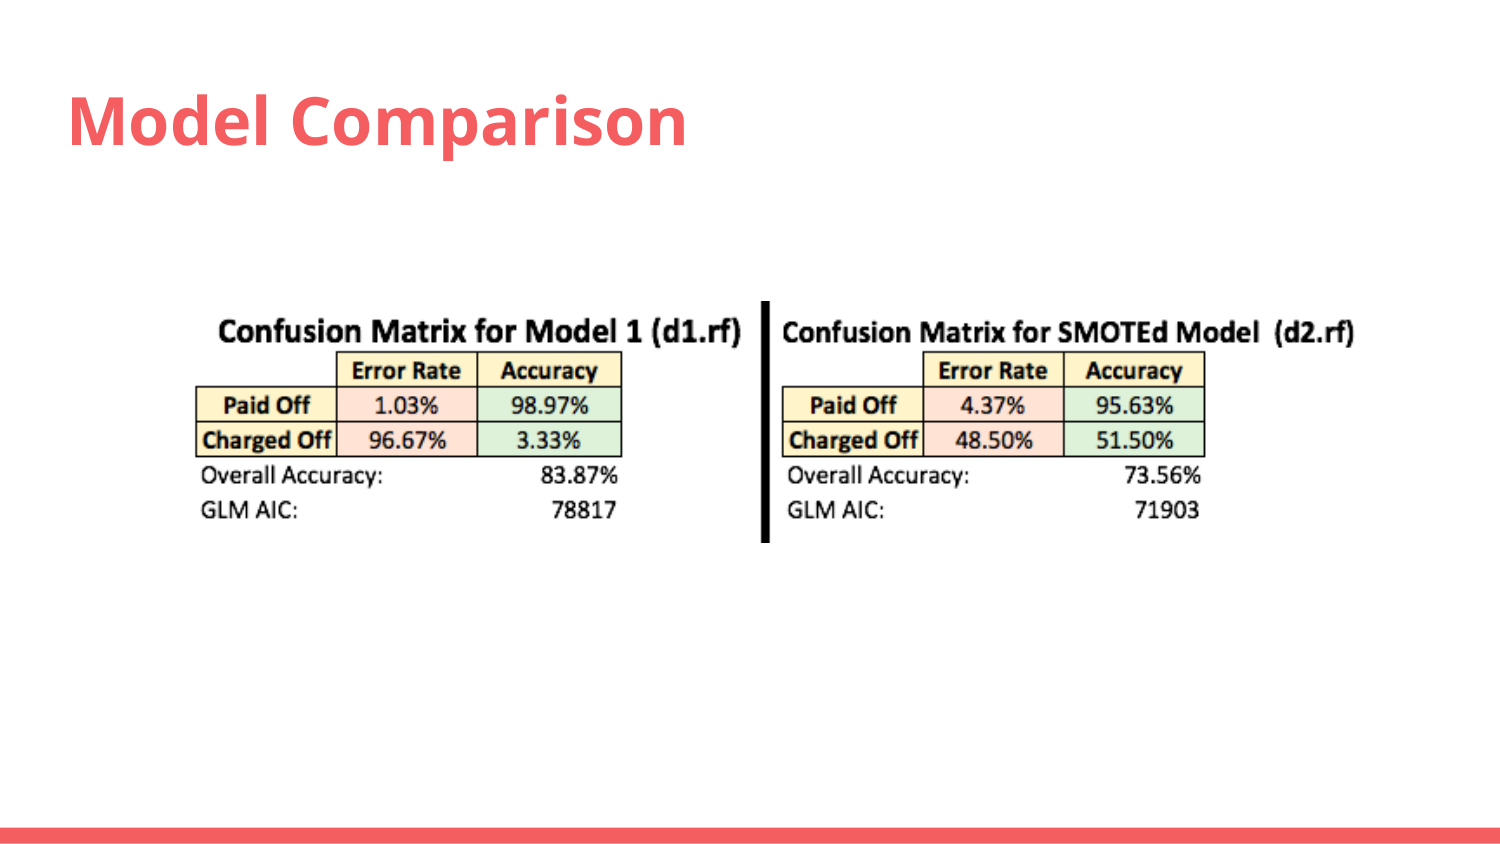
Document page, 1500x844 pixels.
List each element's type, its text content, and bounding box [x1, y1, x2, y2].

picture [154, 301, 1382, 543]
title Model Comparison [51, 64, 1449, 167]
